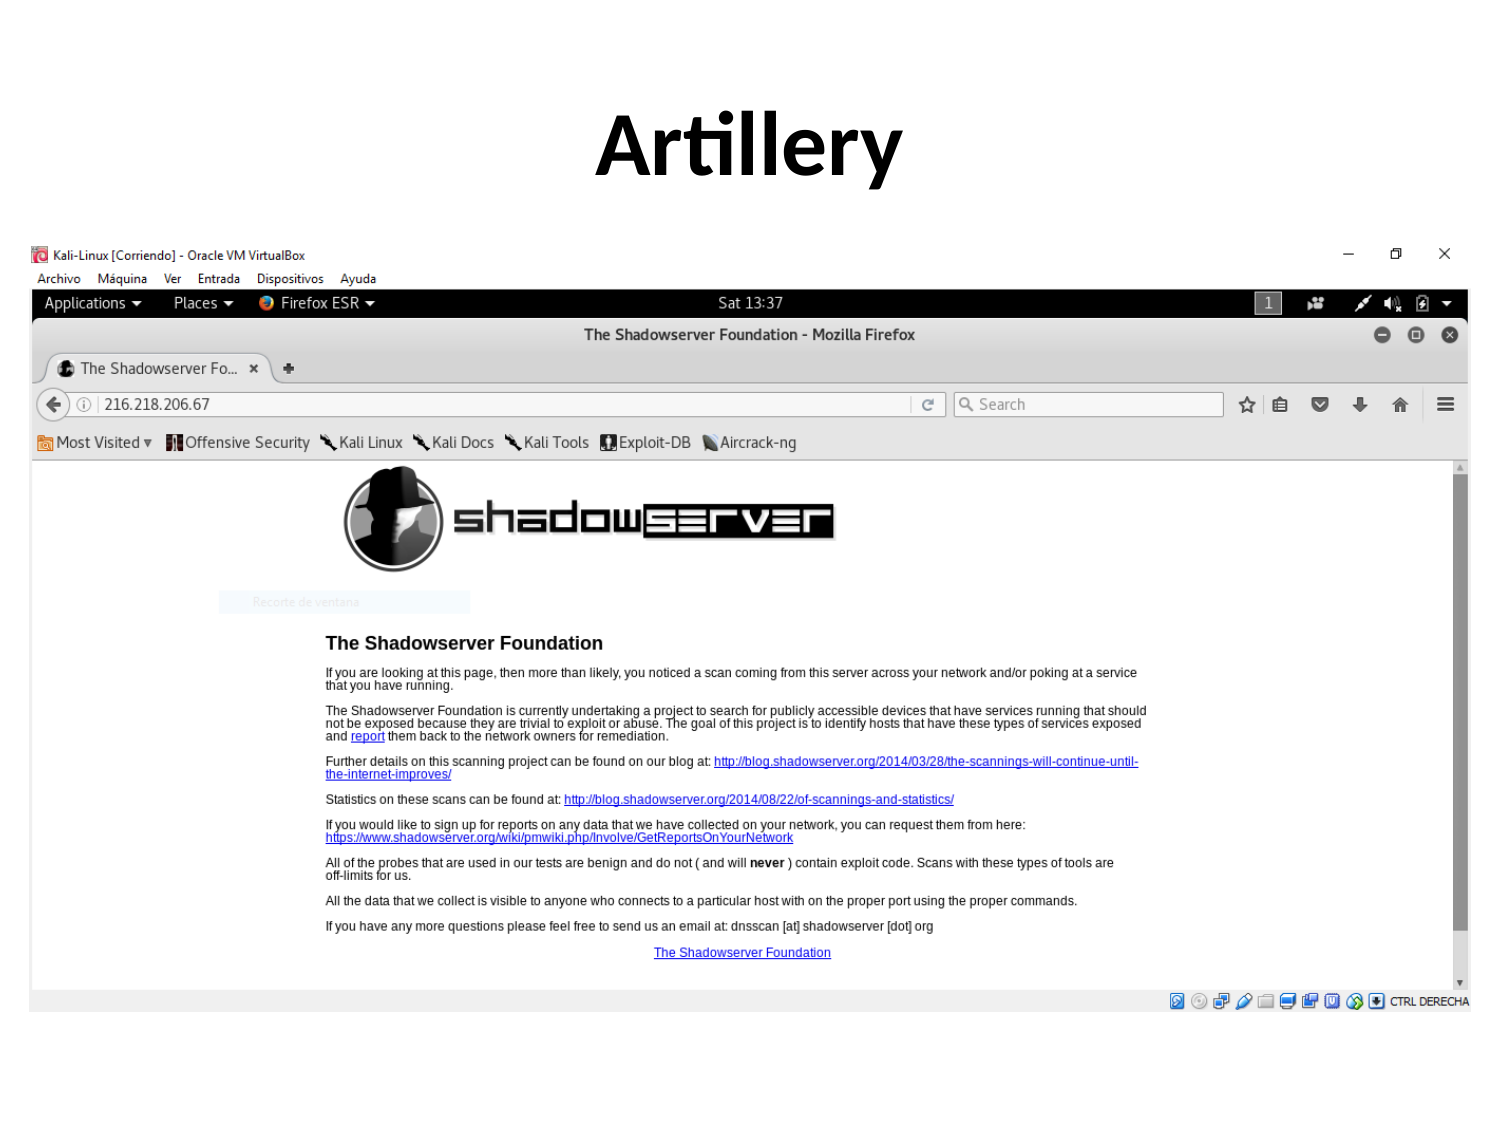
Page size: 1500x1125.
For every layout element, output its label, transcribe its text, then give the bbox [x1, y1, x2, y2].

title Artillery [75, 45, 1425, 233]
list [29, 243, 1471, 1012]
